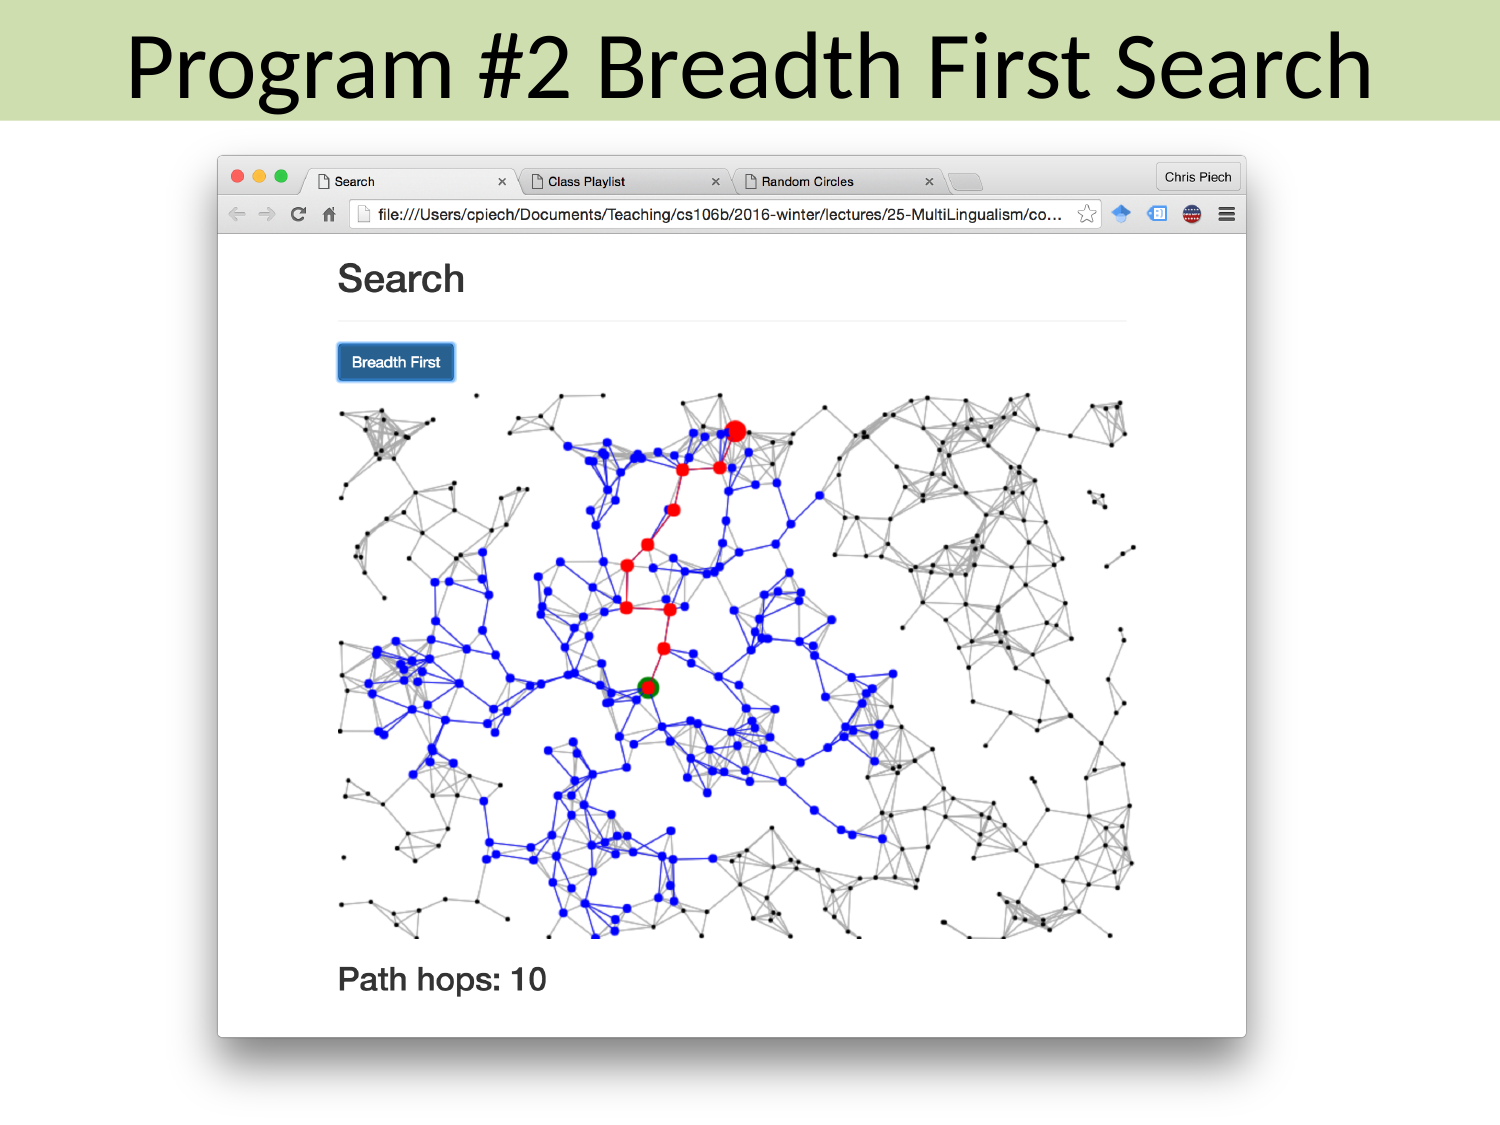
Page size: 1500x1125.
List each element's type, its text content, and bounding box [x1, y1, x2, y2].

text_box Program #2 Breadth First Search [0, 0, 1500, 121]
picture [156, 120, 1307, 1125]
